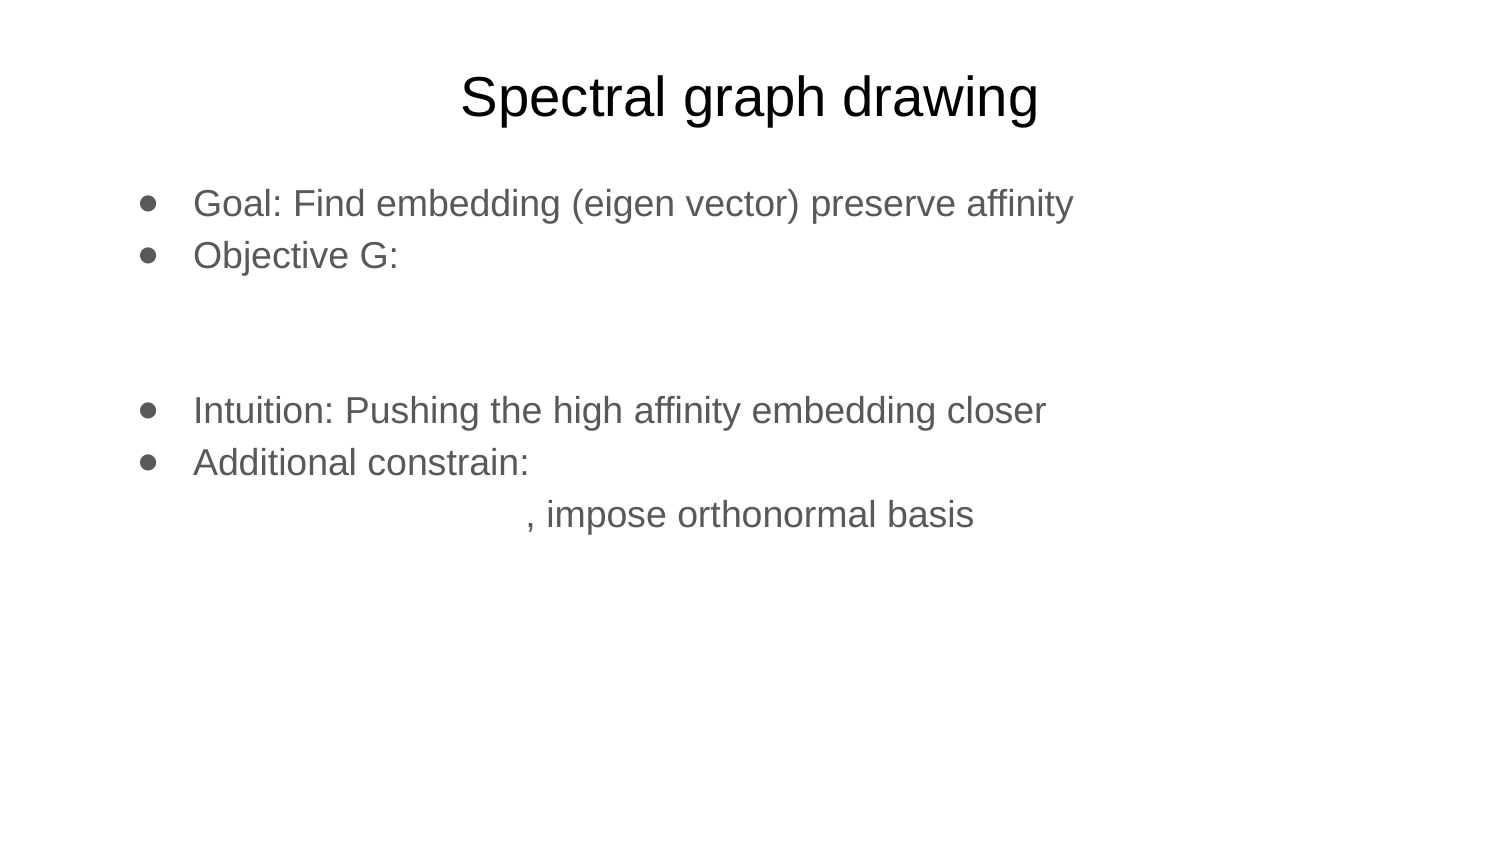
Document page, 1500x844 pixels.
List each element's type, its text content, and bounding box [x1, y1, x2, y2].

title Spectral graph drawing [103, 44, 1397, 147]
